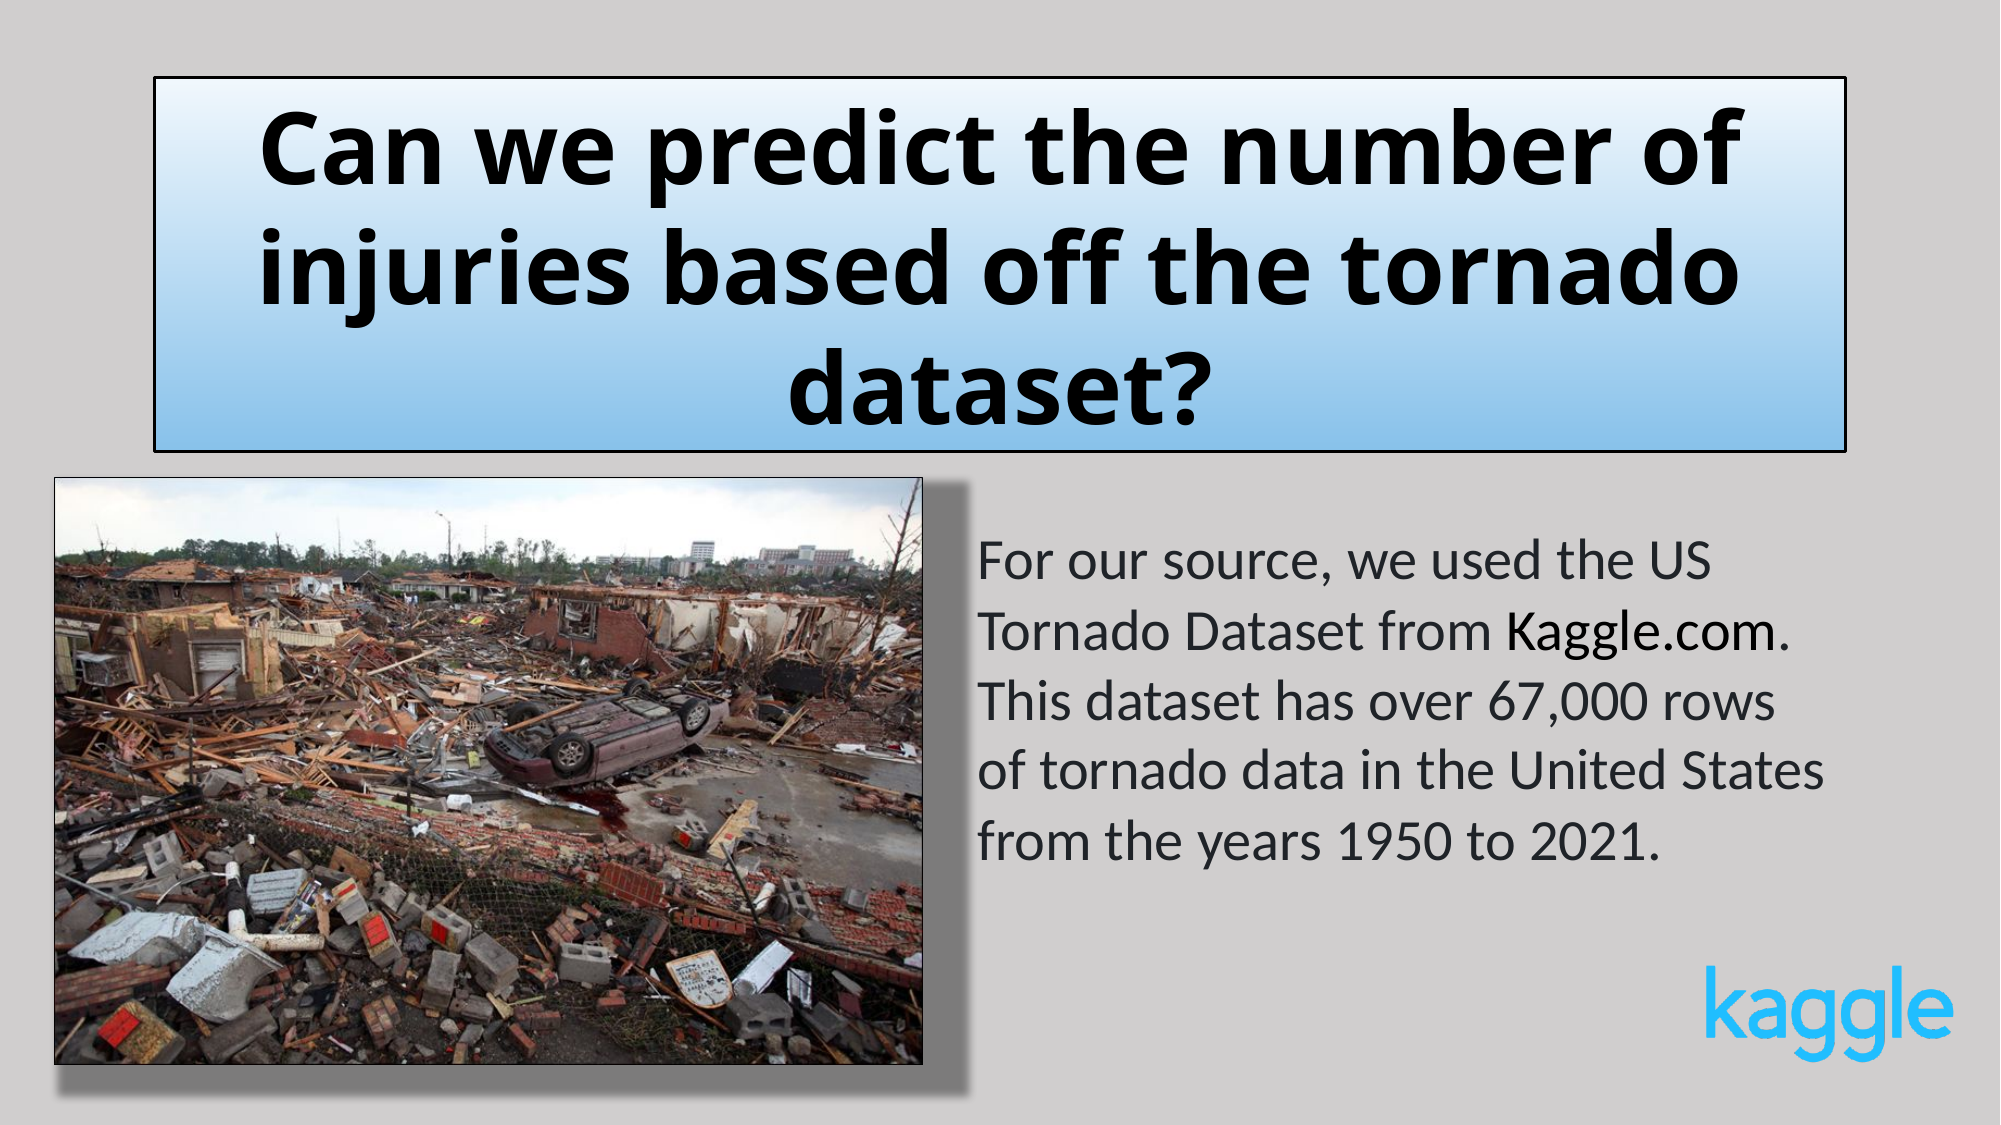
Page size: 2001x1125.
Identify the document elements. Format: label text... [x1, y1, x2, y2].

text_box For our source, we used the US Tornado Dataset from Kaggle.com. This dataset has over 67,000 rows of tornado data in the United States from the years 1950 to 2021. [962, 514, 1846, 879]
picture [1655, 926, 2000, 1101]
text_box Can we predict the number of injuries based off the tornado dataset? [154, 77, 1846, 452]
picture [54, 477, 923, 1065]
